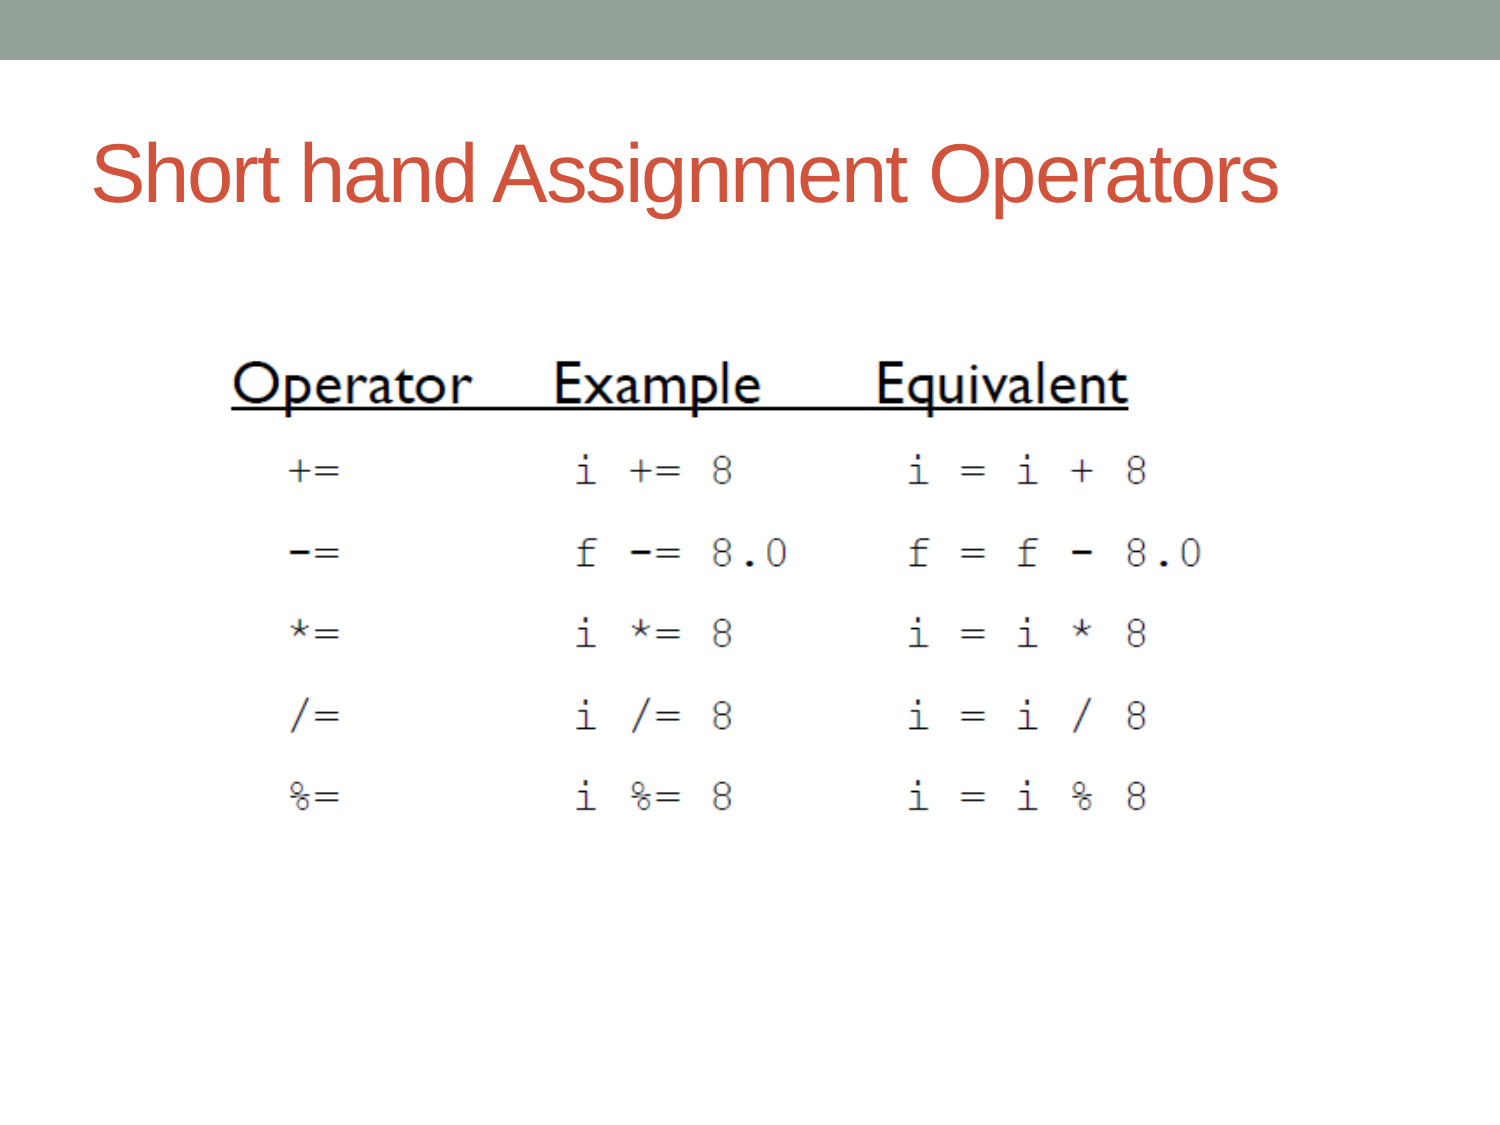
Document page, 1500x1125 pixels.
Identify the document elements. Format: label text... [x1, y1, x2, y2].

title Short hand Assignment Operators [75, 87, 1425, 250]
picture [137, 349, 1247, 928]
